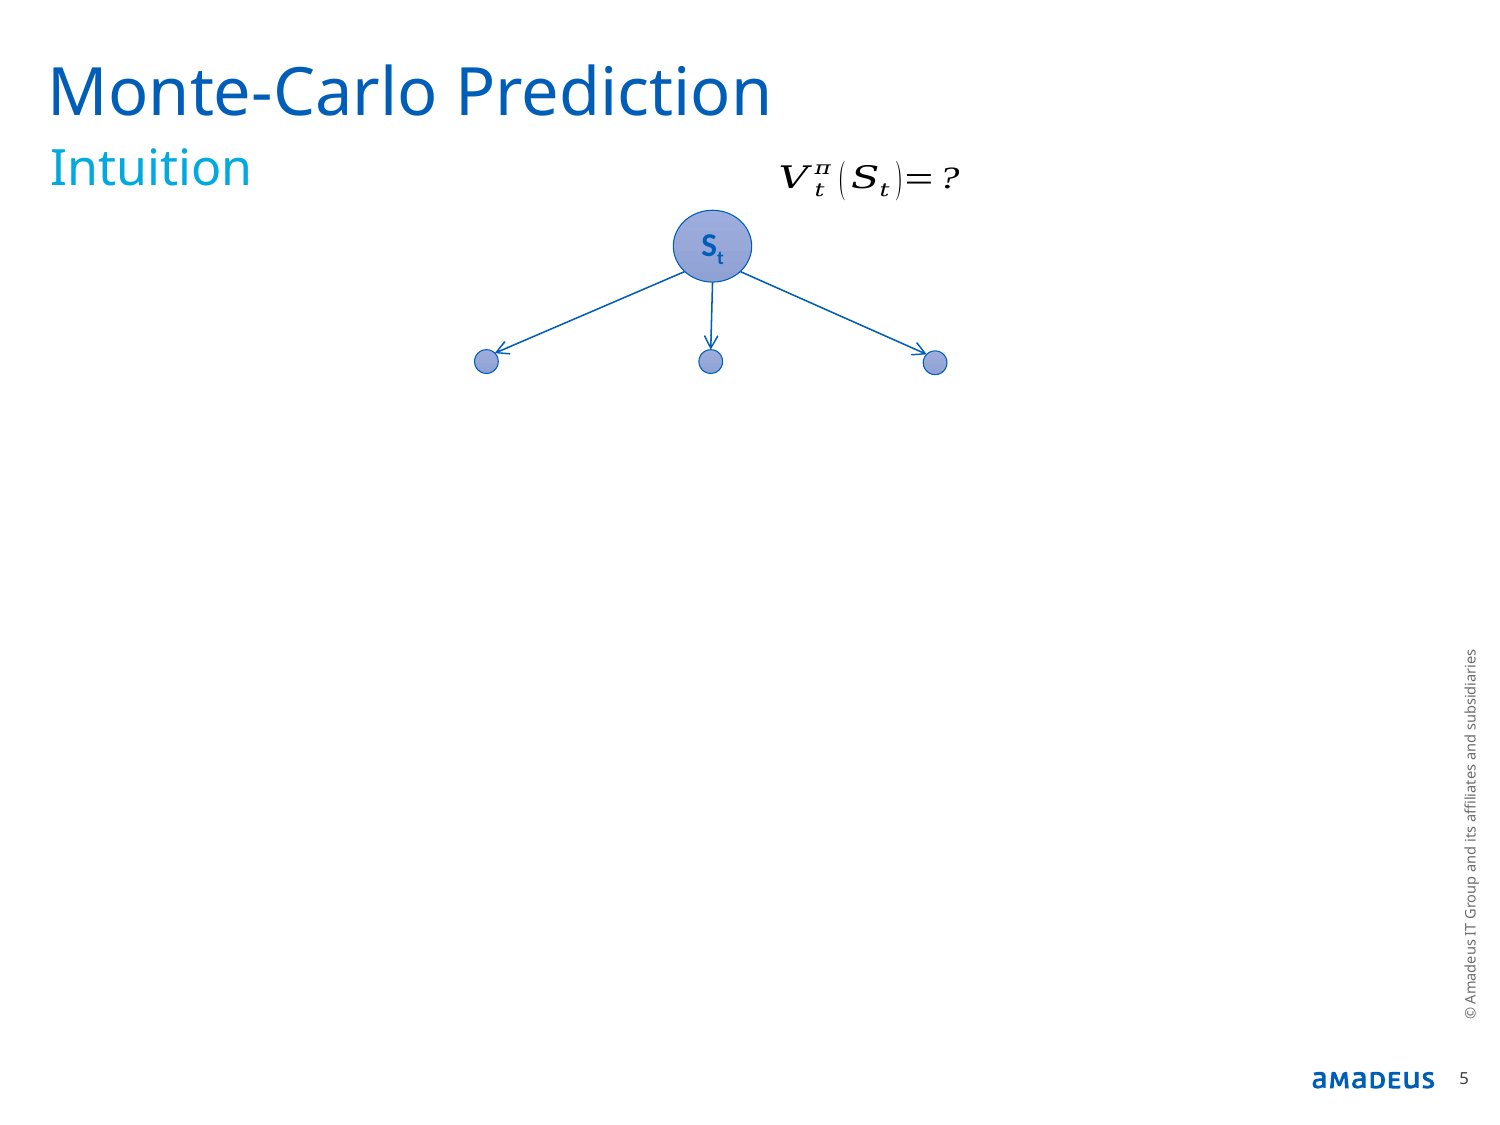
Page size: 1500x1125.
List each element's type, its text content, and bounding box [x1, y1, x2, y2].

text_box [698, 349, 724, 375]
text_box St [672, 209, 753, 283]
title Monte-Carlo Prediction [33, 48, 1418, 128]
text_box [473, 349, 499, 375]
list Intuition [36, 127, 1418, 205]
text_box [740, 271, 927, 355]
footer © Amadeus IT Group and its affiliates and subsidiaries [1455, 528, 1484, 1035]
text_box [494, 271, 685, 354]
text_box [922, 350, 948, 376]
slide_number 5 [1448, 1069, 1480, 1090]
